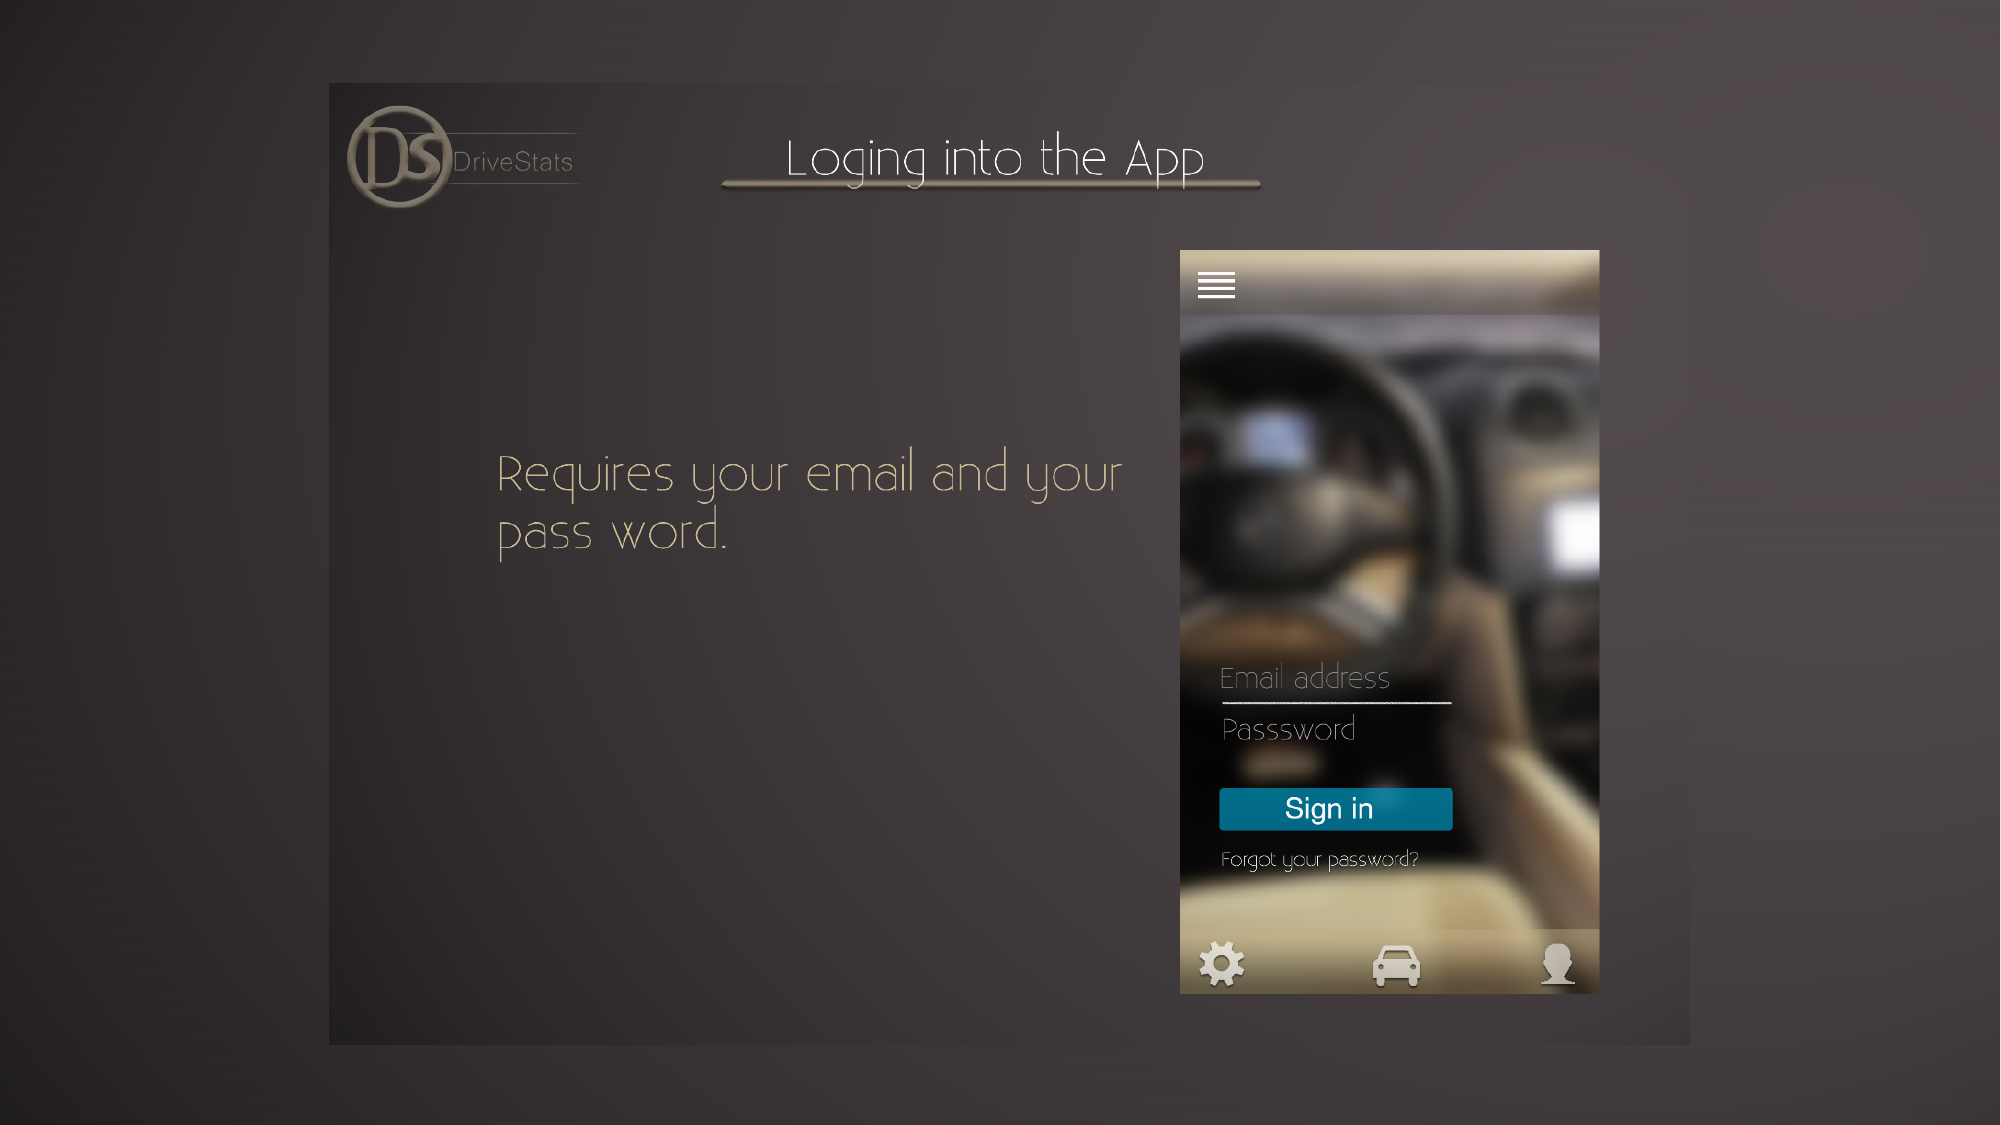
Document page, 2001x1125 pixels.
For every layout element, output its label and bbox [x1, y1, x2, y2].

picture [0, 0, 2001, 1125]
list [329, 83, 1690, 1045]
